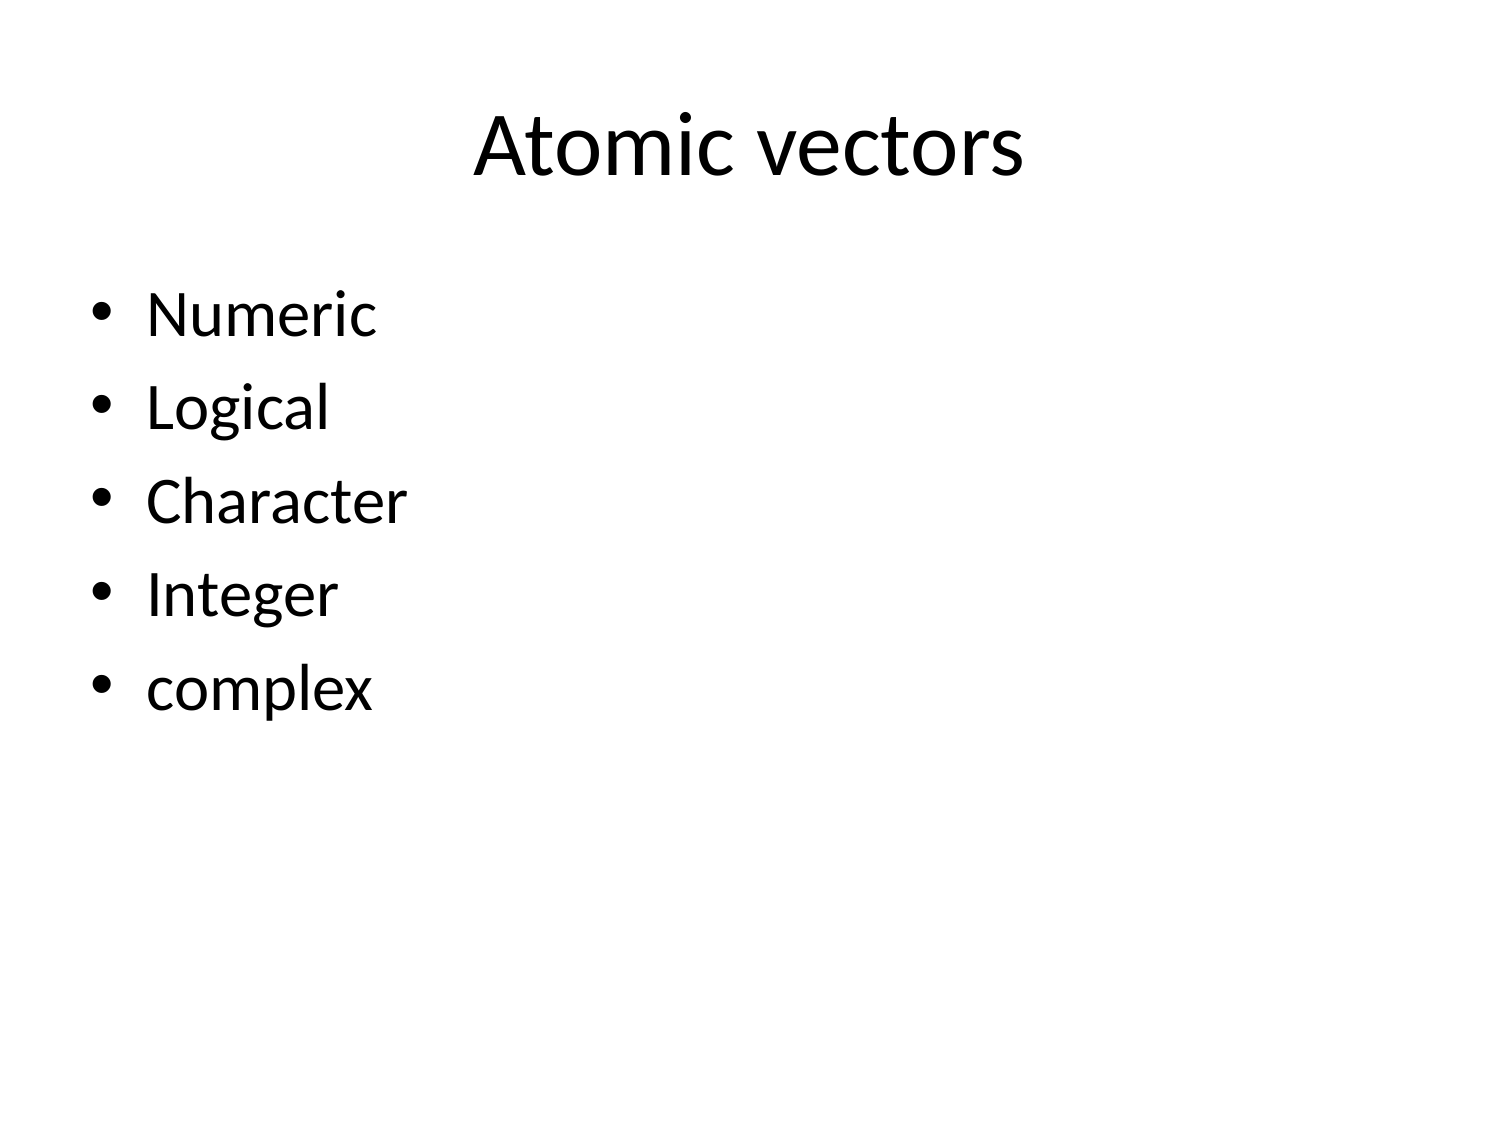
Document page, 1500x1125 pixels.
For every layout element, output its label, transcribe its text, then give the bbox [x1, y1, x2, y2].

list Numeric Logical Character Integer complex [75, 262, 1425, 1005]
title Atomic vectors [75, 45, 1425, 233]
